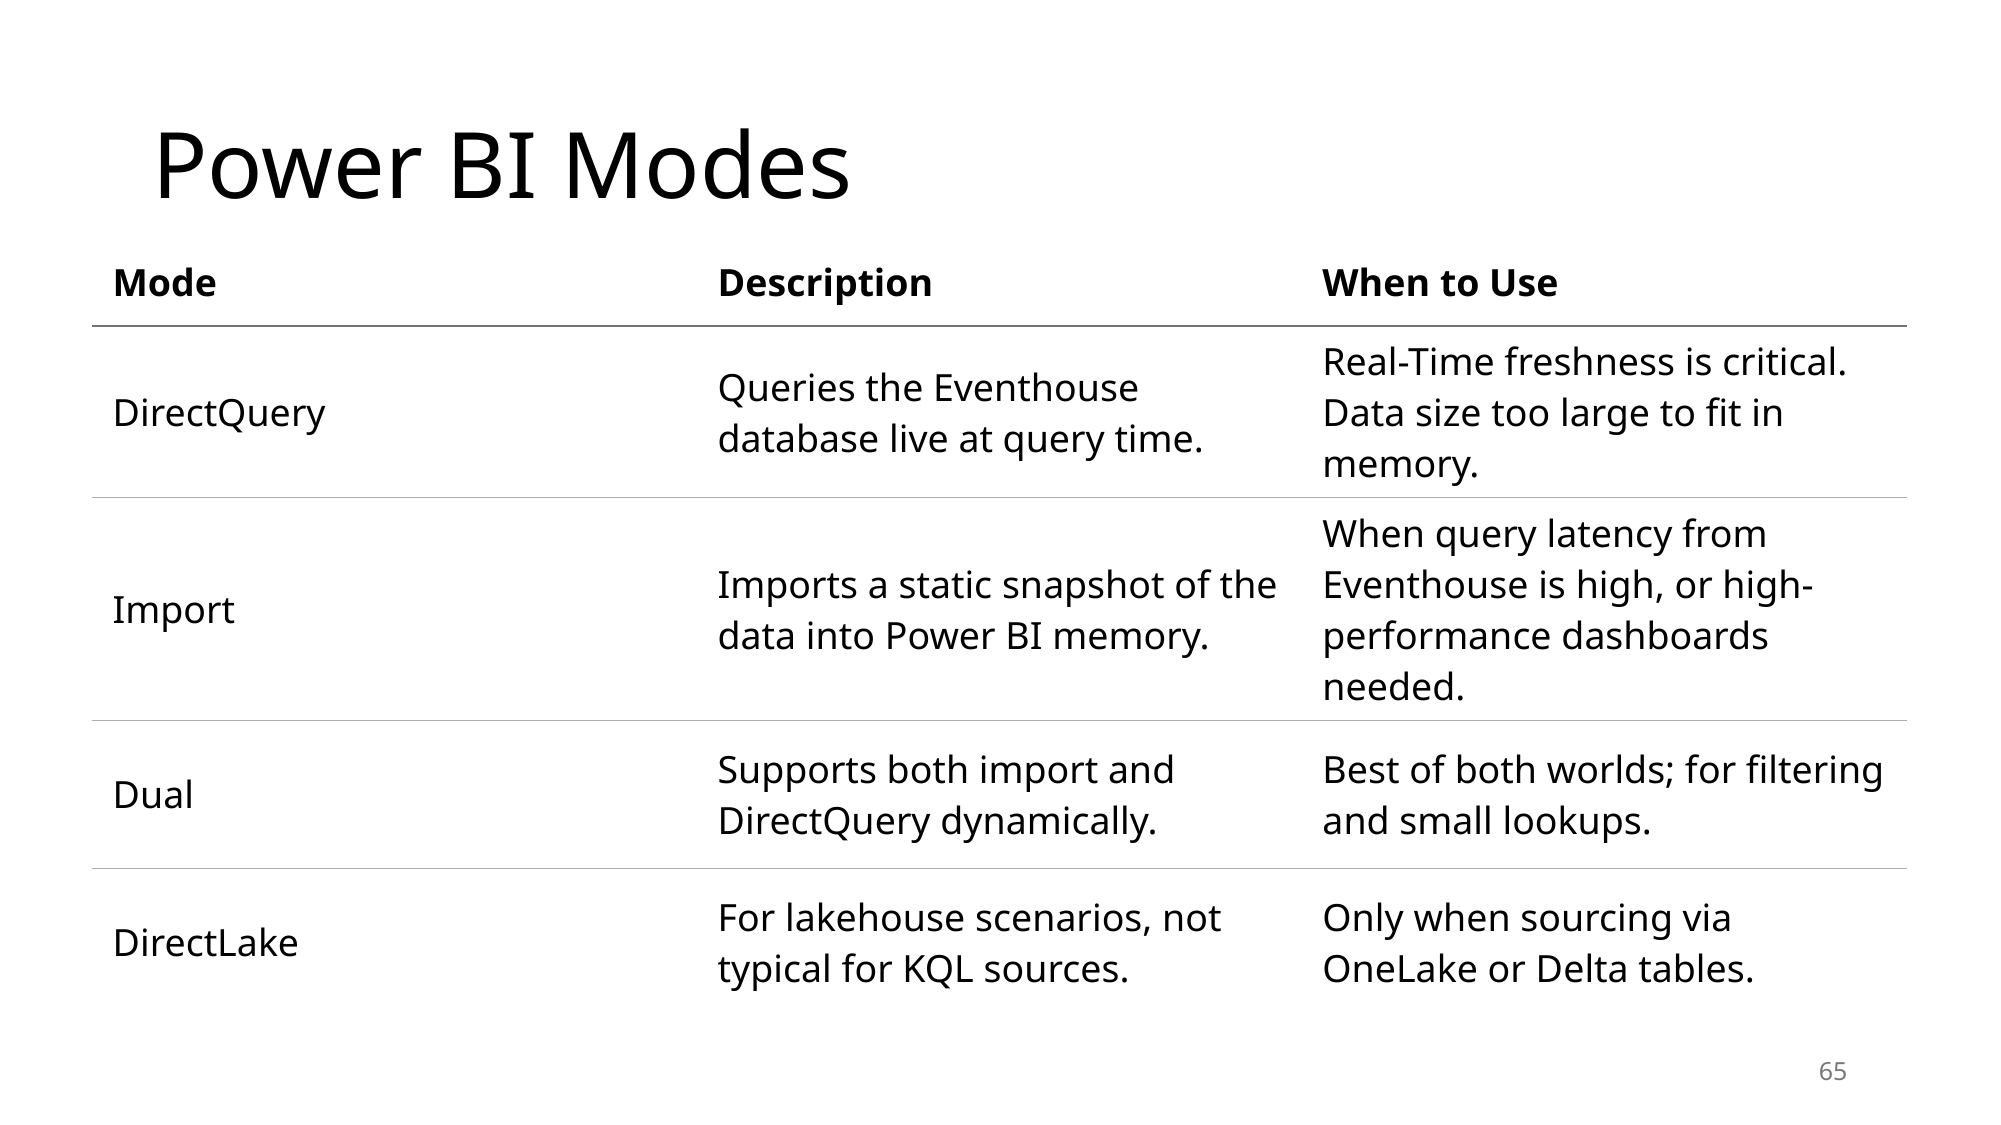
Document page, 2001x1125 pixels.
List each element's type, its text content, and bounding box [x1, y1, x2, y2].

table_cell Real-Time freshness is critical. Data size too large to fit in memory. [1302, 327, 1907, 497]
table_header Mode [92, 238, 697, 325]
table_cell Best of both worlds; for filtering and small lookups. [1302, 721, 1907, 868]
slide_number 65 [1412, 1042, 1863, 1103]
table_cell Dual [92, 721, 697, 868]
table_header When to Use [1302, 238, 1907, 325]
table_cell DirectQuery [92, 327, 697, 497]
table_cell DirectLake [92, 869, 697, 1016]
table_cell Queries the Eventhouse database live at query time. [697, 327, 1302, 497]
table_cell Only when sourcing via OneLake or Delta tables. [1302, 869, 1907, 1016]
table_cell Supports both import and DirectQuery dynamically. [697, 721, 1302, 868]
table_cell When query latency from Eventhouse is high, or high-performance dashboards needed. [1302, 498, 1907, 720]
title Power BI Modes [137, 59, 1863, 238]
table_header Description [697, 238, 1302, 325]
table_cell Import [92, 498, 697, 720]
table_cell For lakehouse scenarios, not typical for KQL sources. [697, 869, 1302, 1016]
table_cell Imports a static snapshot of the data into Power BI memory. [697, 498, 1302, 720]
